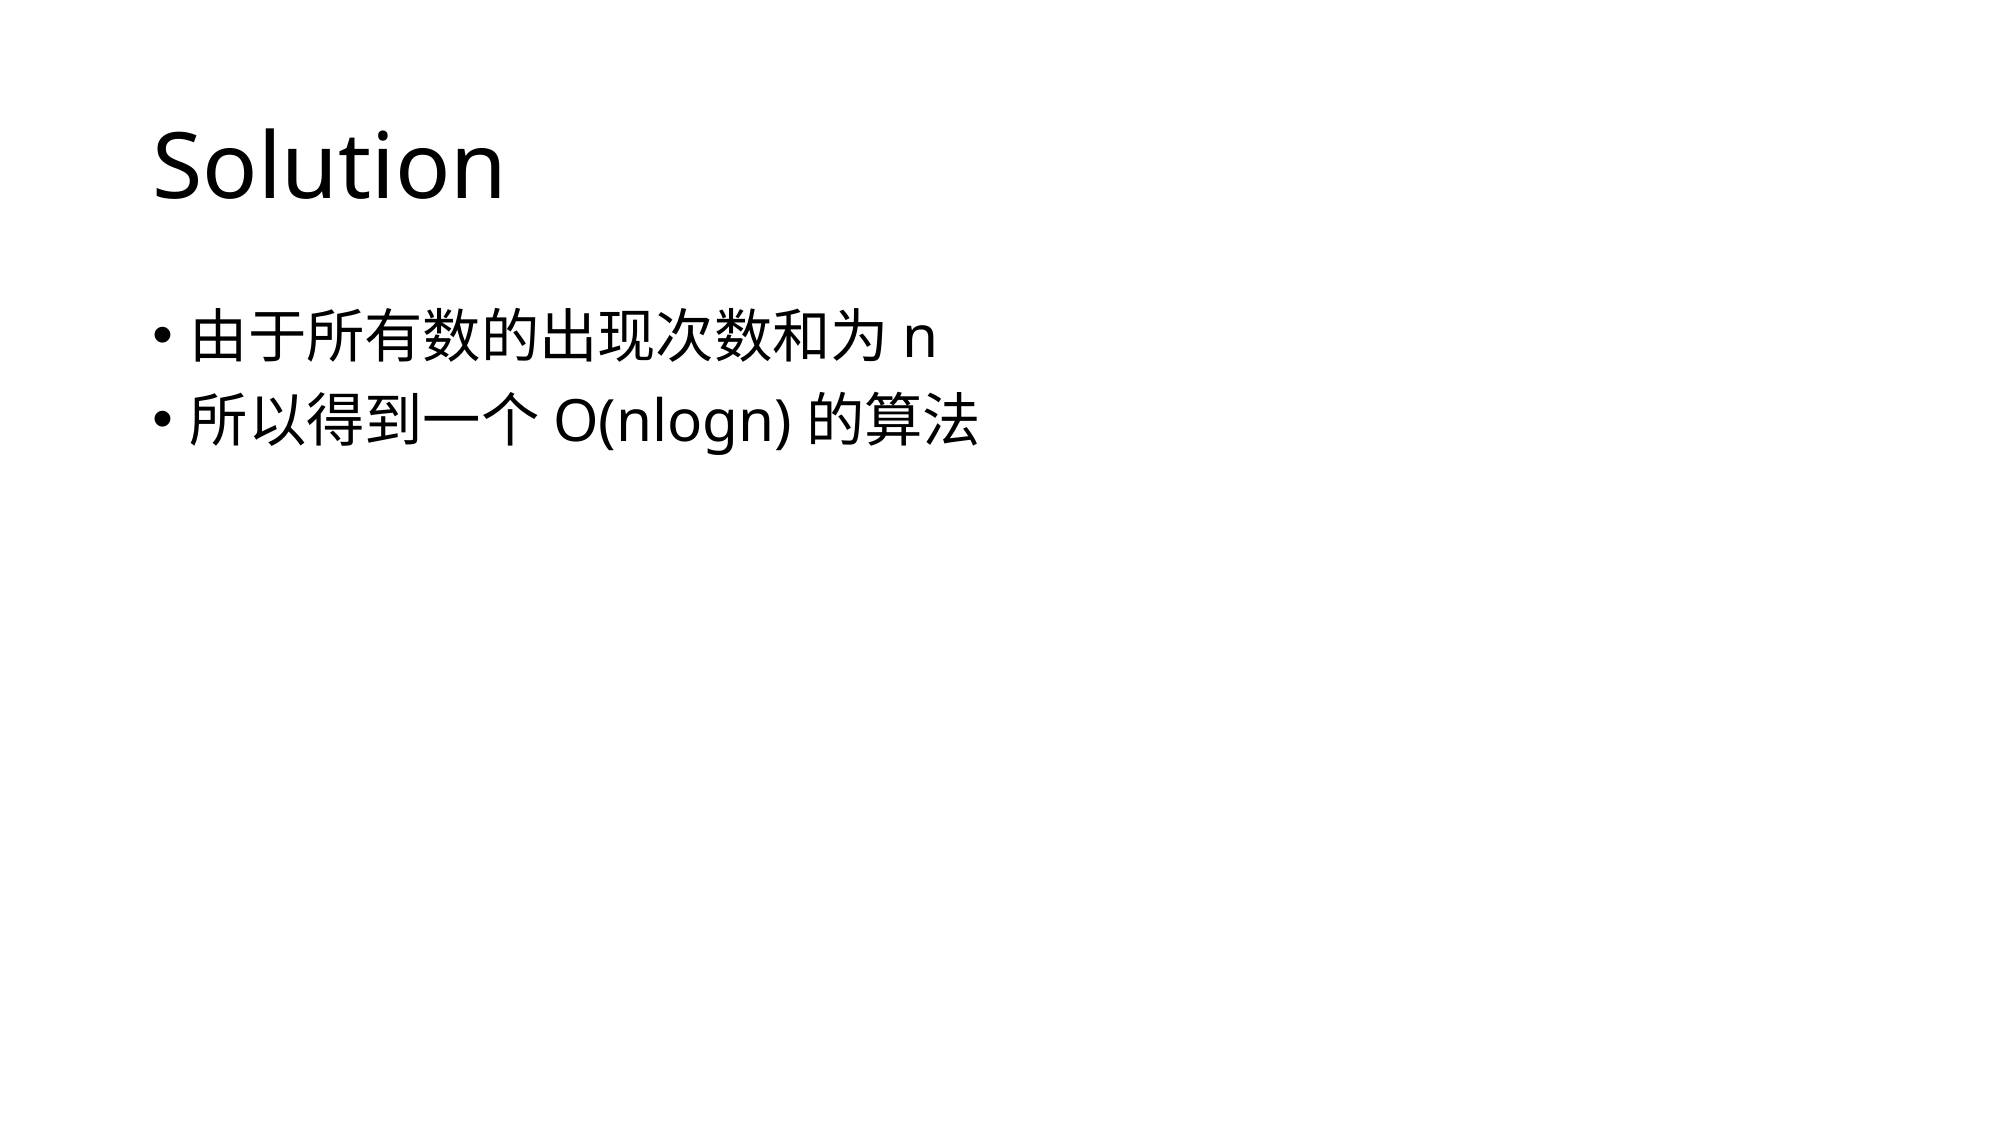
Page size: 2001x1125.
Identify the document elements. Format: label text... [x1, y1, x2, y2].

title Solution [137, 59, 1863, 278]
list 由于所有数的出现次数和为n 所以得到一个O(nlogn)的算法 [137, 299, 1863, 1014]
